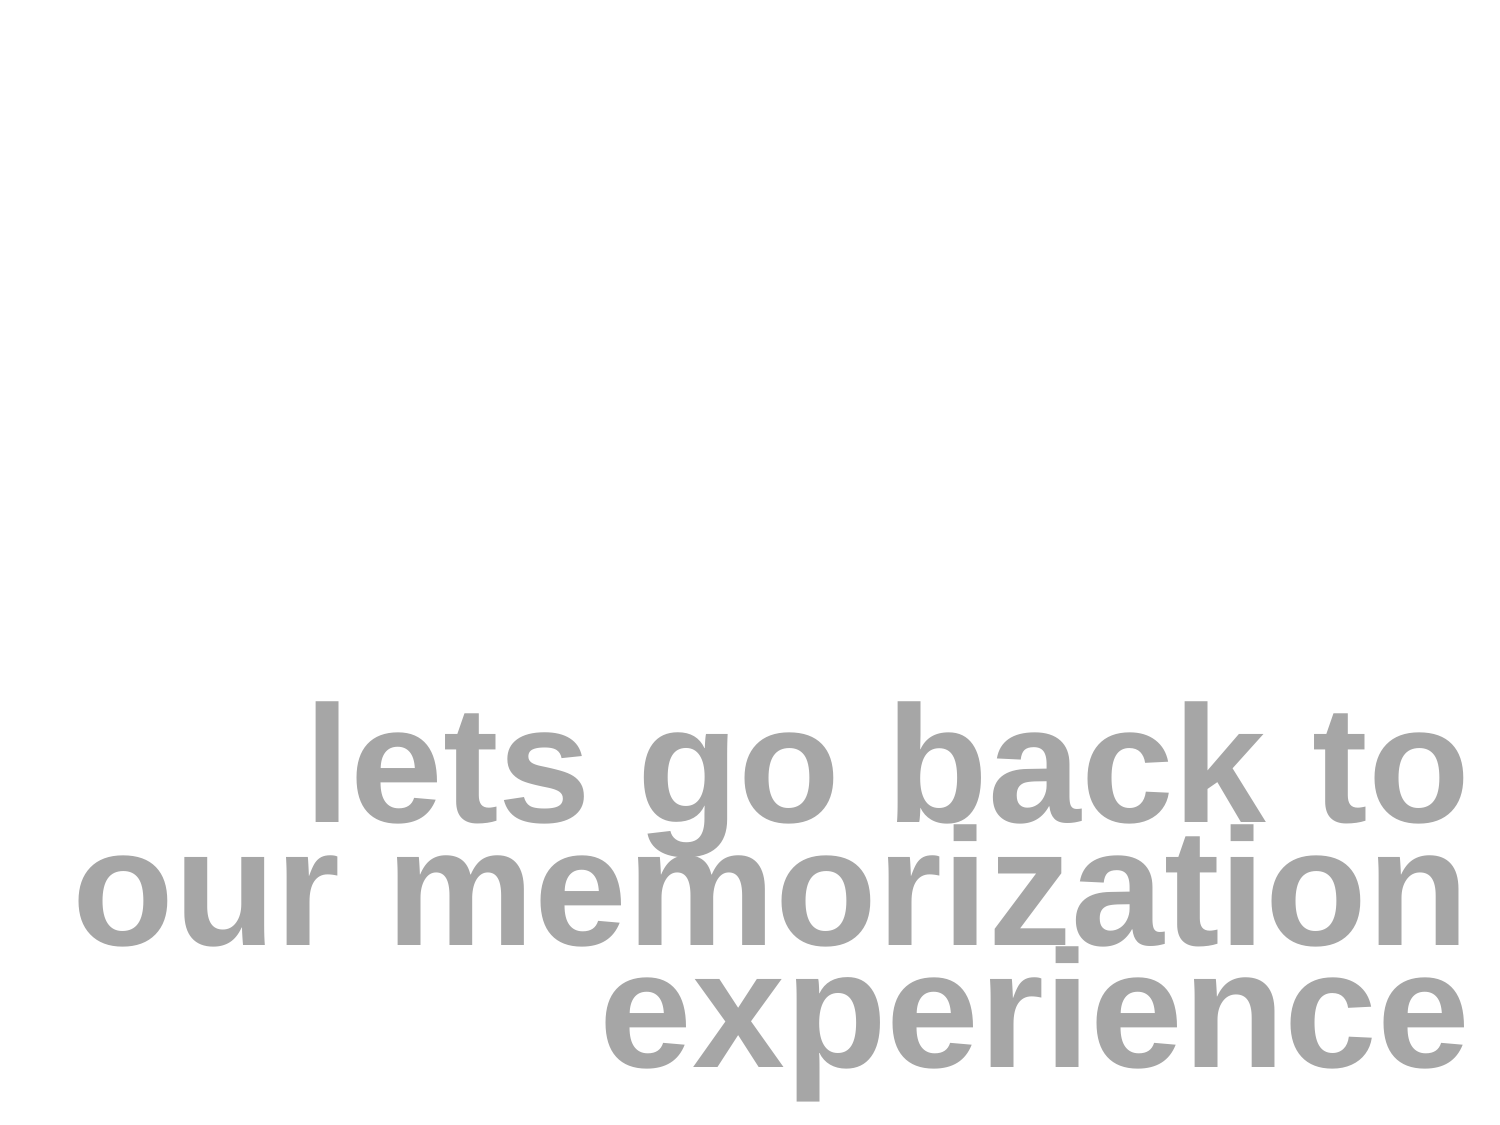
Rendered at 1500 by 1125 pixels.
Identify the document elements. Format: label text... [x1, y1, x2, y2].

title lets go back to our memorization experience [0, 725, 1486, 973]
